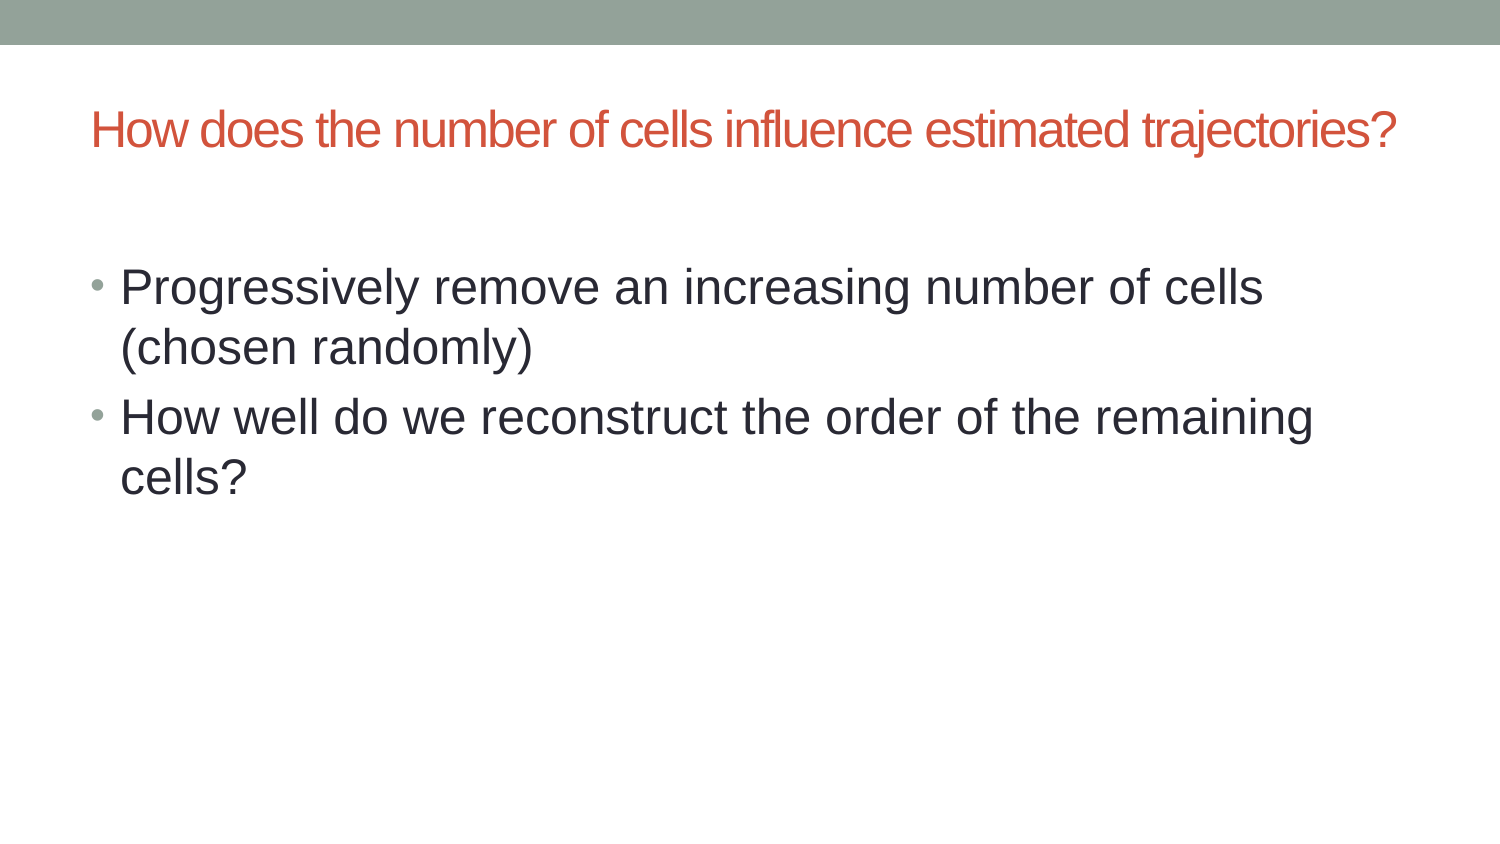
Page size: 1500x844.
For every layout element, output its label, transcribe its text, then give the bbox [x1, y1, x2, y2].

title How does the number of cells influence estimated trajectories? [75, 65, 1425, 188]
list Progressively remove an increasing number of cells (chosen randomly) How well do we reconstruct the order of the remaining cells? [75, 246, 1425, 797]
